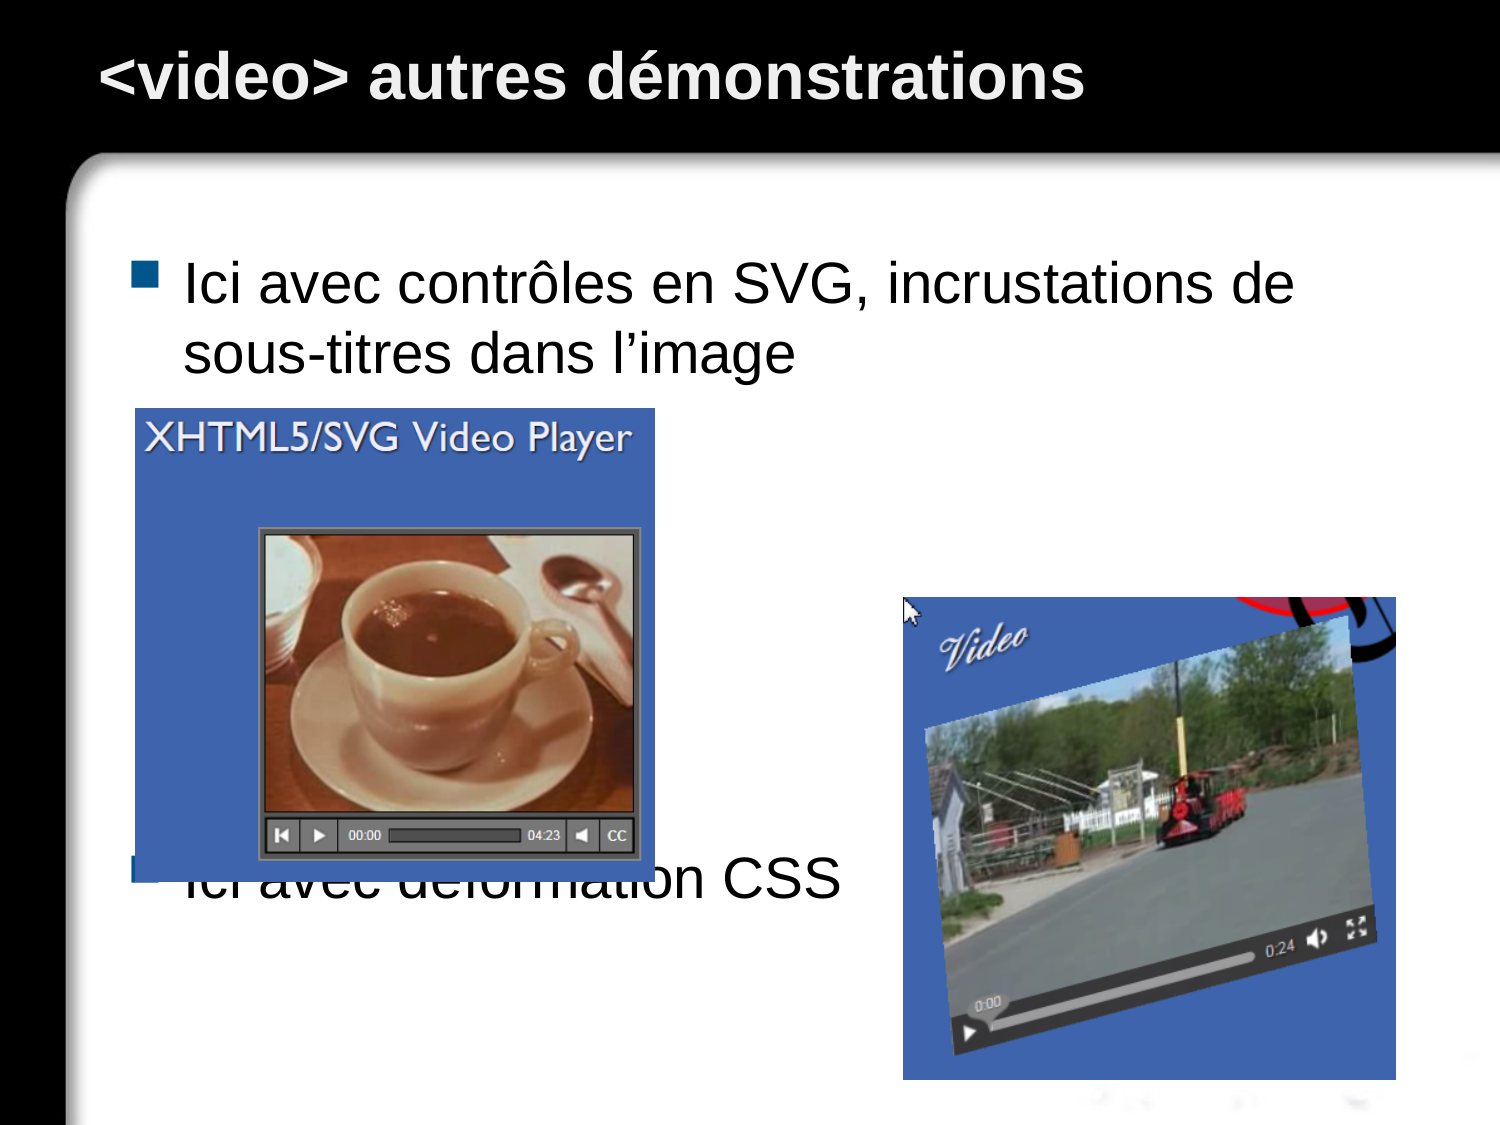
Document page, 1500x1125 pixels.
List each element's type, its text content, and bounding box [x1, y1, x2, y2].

picture [0, 0, 1500, 1125]
title <video> autres démonstrations [83, 28, 1472, 117]
list Ici avec contrôles en SVG, incrustations de sous-titres dans l’image Ici avec déformation CSS [112, 237, 1426, 1013]
